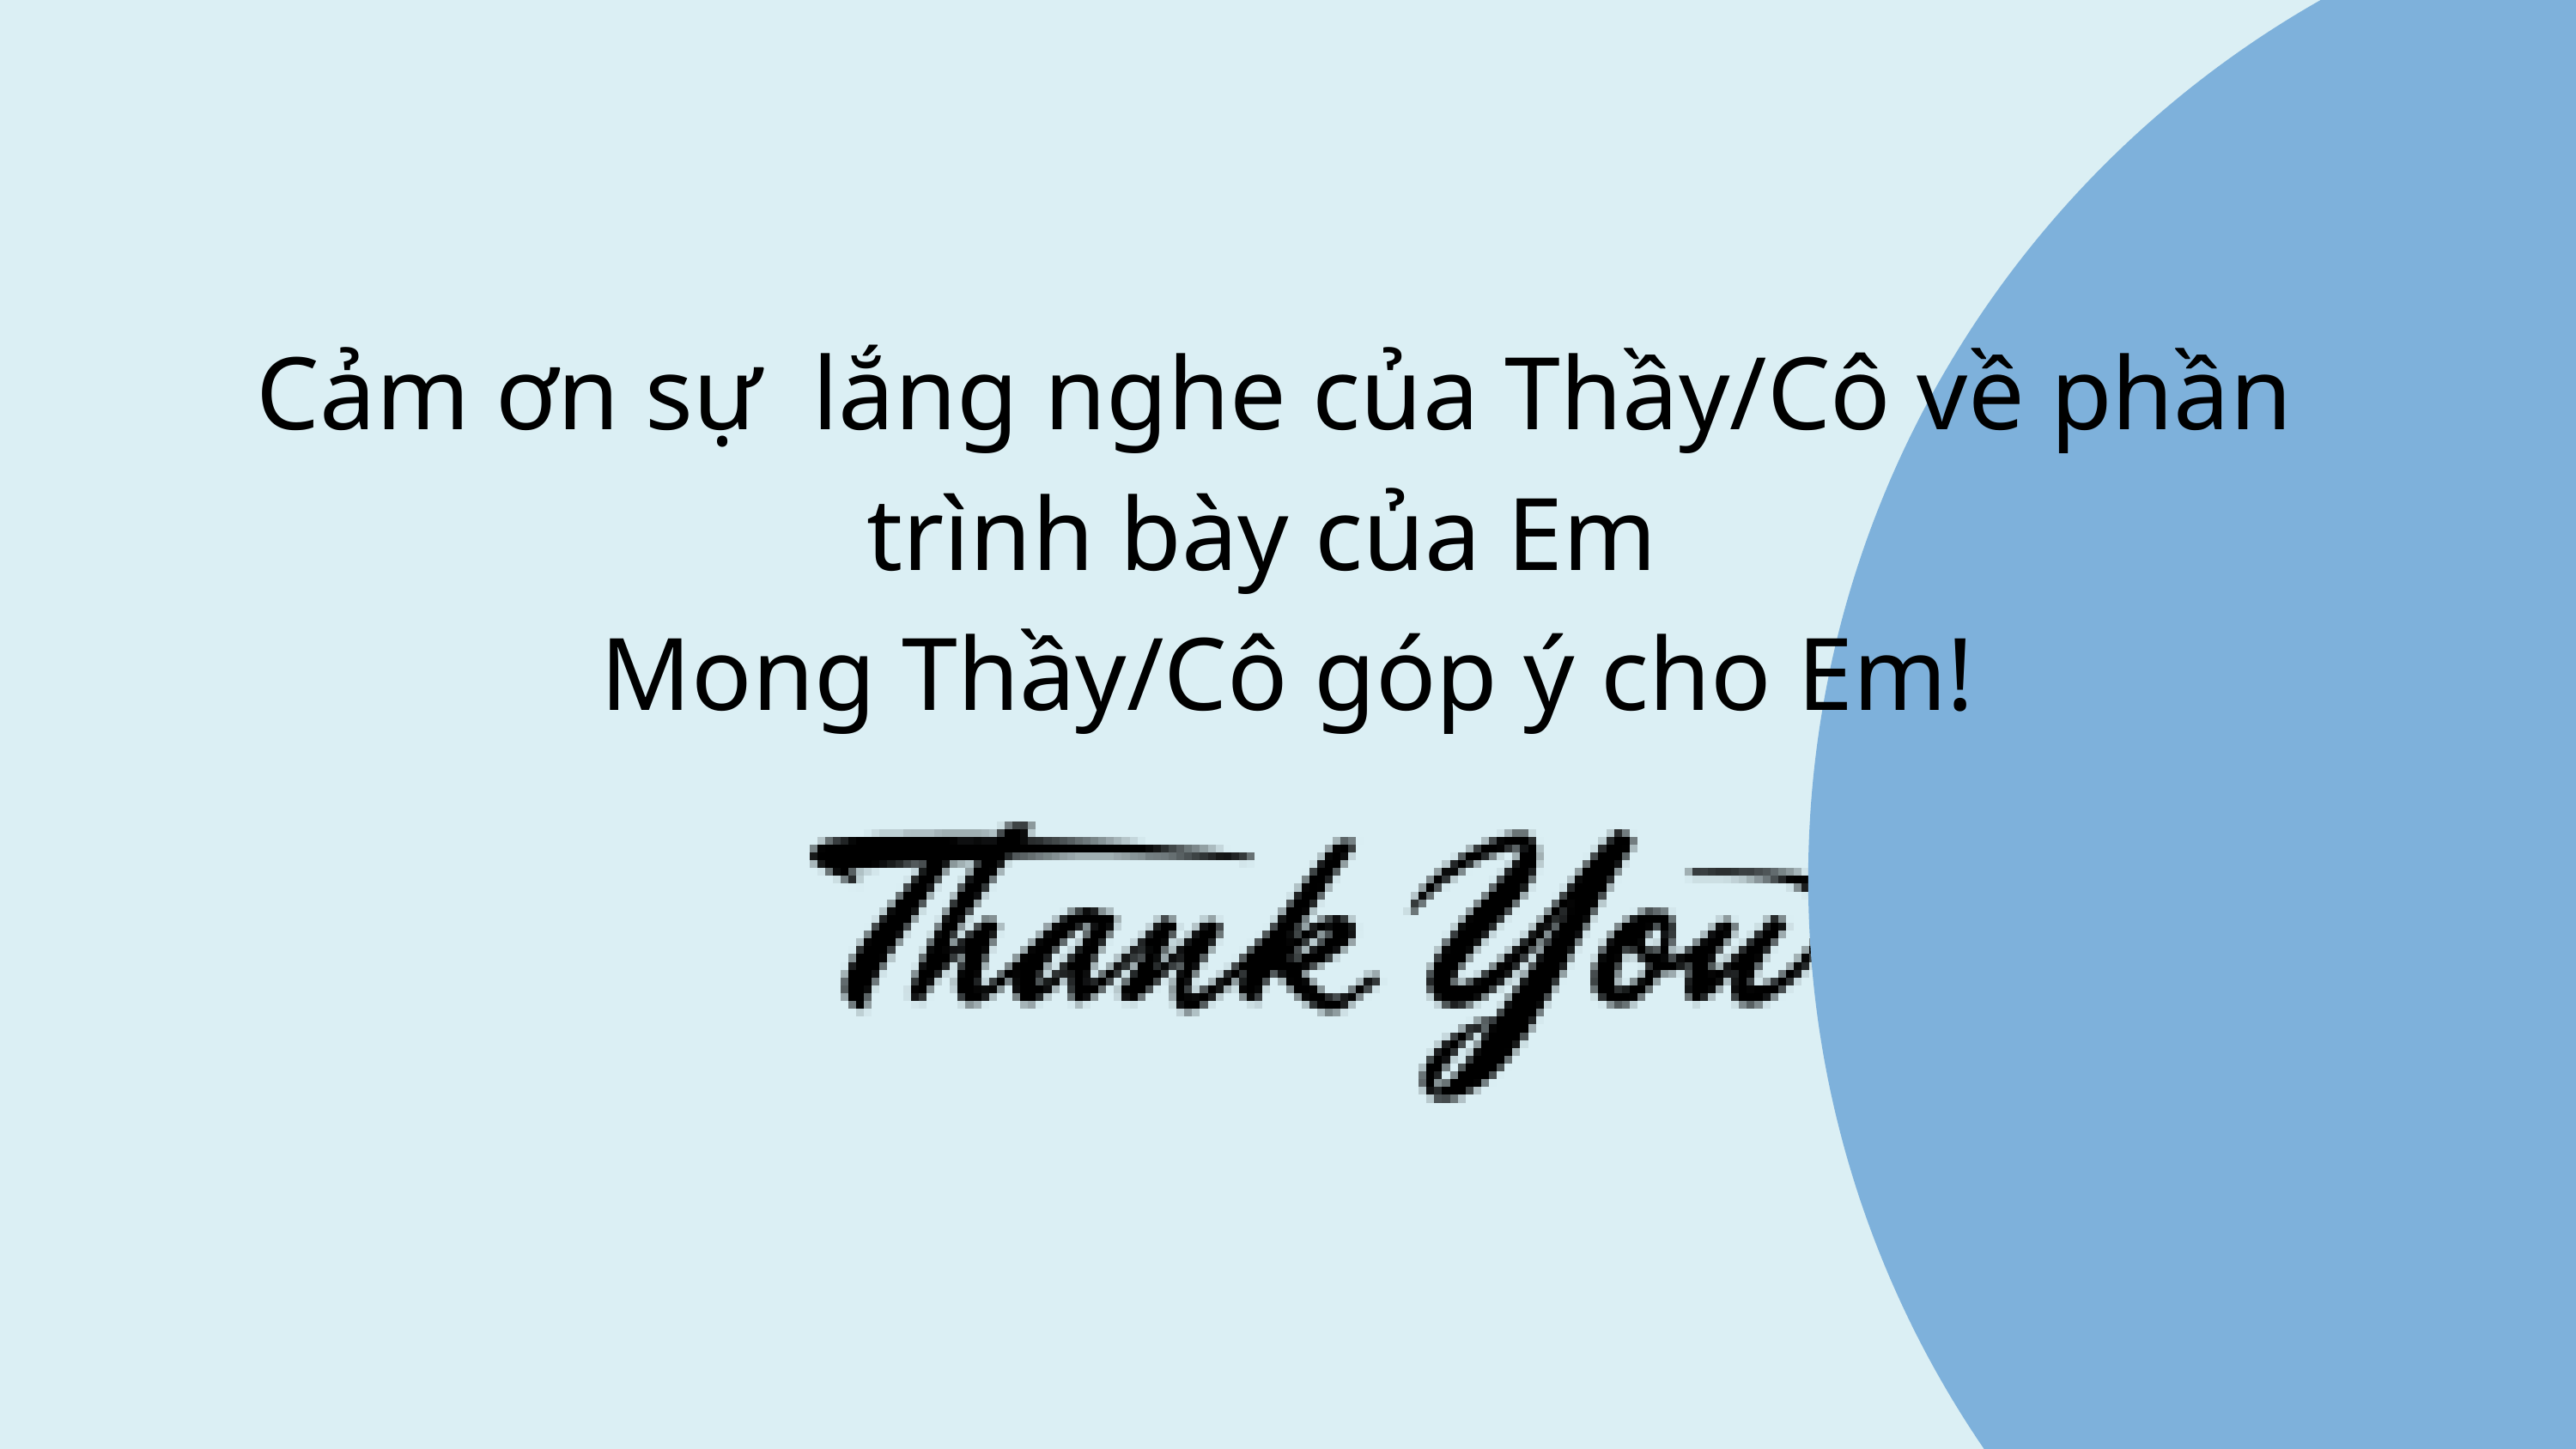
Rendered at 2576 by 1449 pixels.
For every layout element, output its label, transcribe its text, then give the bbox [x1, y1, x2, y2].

text_box Cảm ơn sự lắng nghe của Thầy/Cô về phần trình bày của Em Mong Thầy/Cô góp ý cho Em! [64, 309, 1801, 731]
text_box [810, 822, 1801, 1103]
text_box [1807, 0, 2576, 1449]
